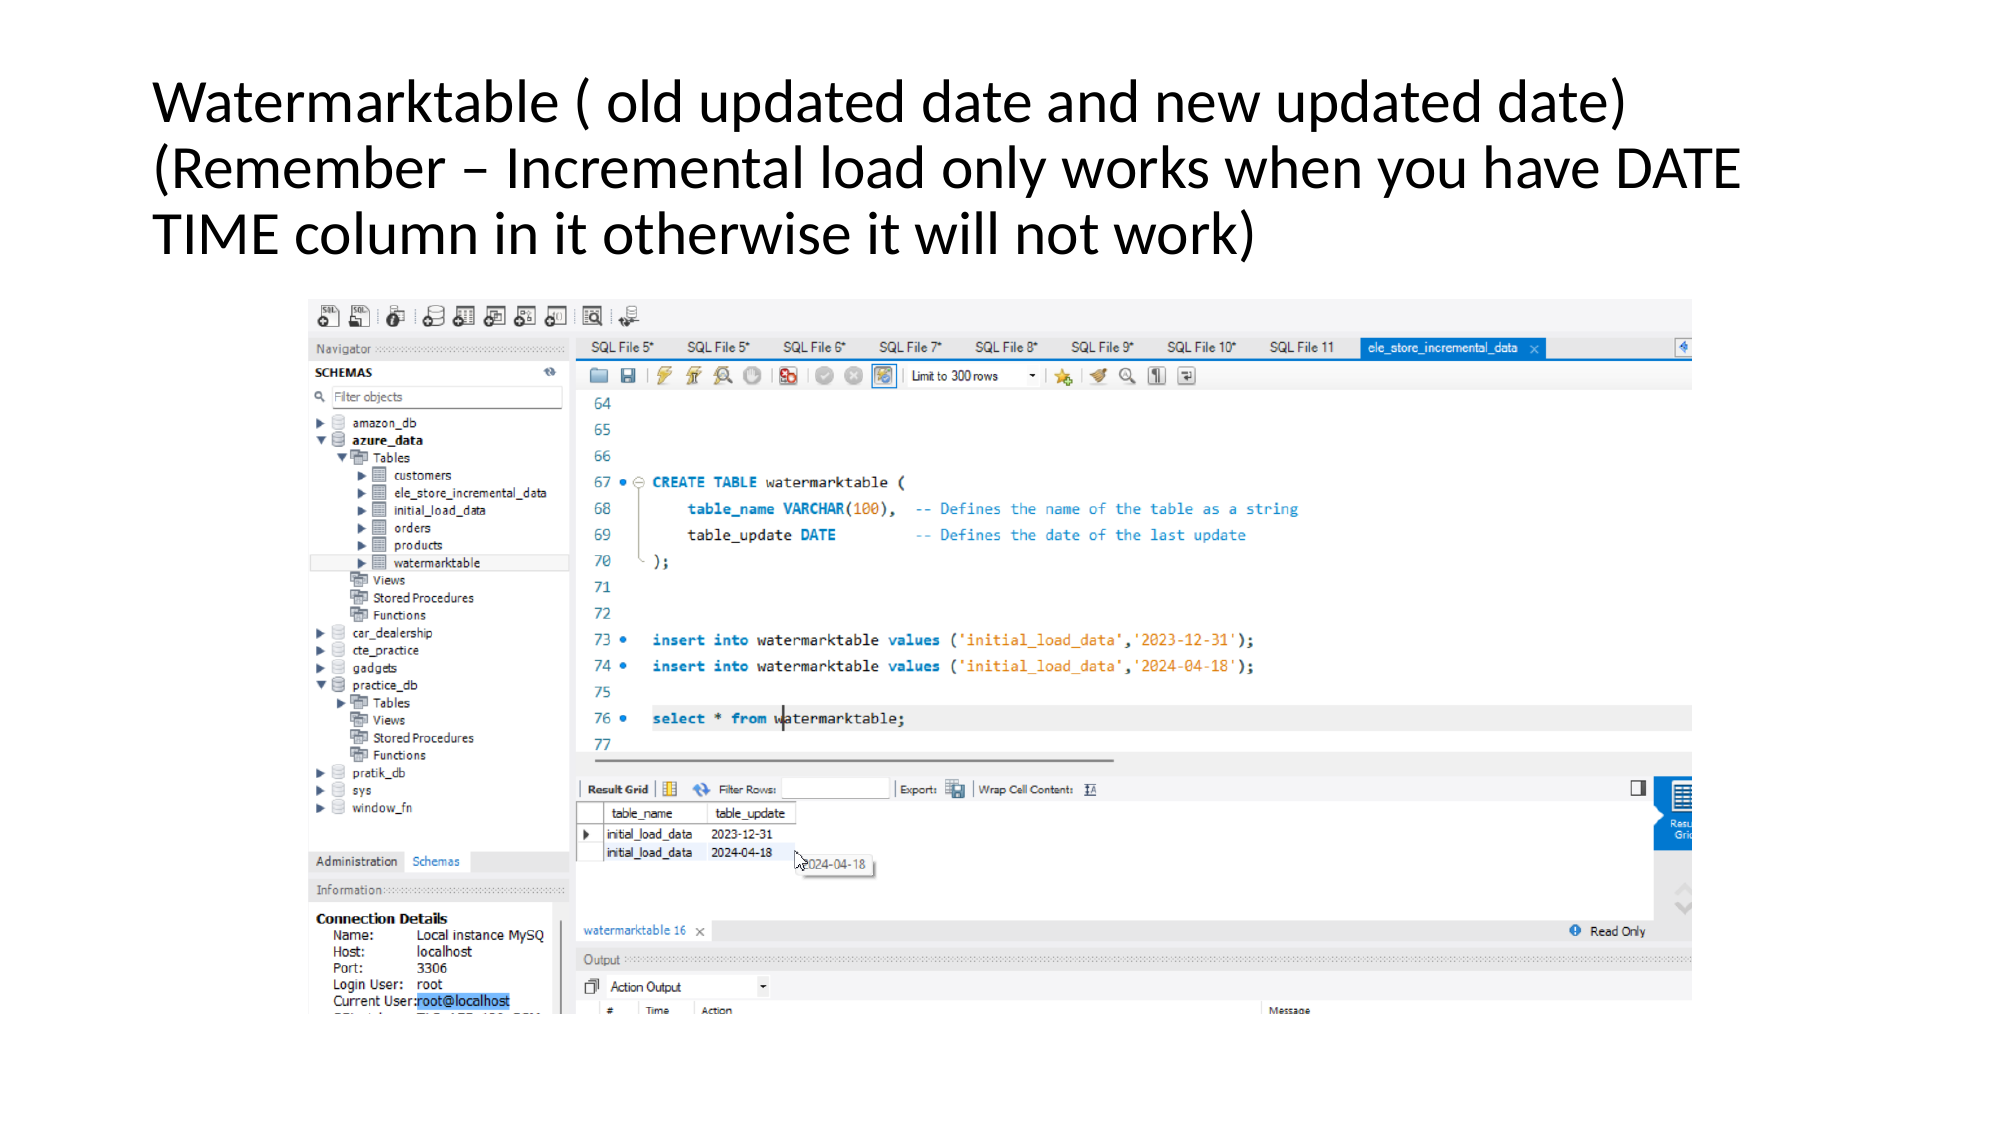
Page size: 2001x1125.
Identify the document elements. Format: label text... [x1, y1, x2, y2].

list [307, 299, 1692, 1014]
title Watermarktable ( old updated date and new updated date) (Remember – Incremental load only works when you have DATE TIME column in it otherwise it will not work) [137, 59, 1863, 278]
